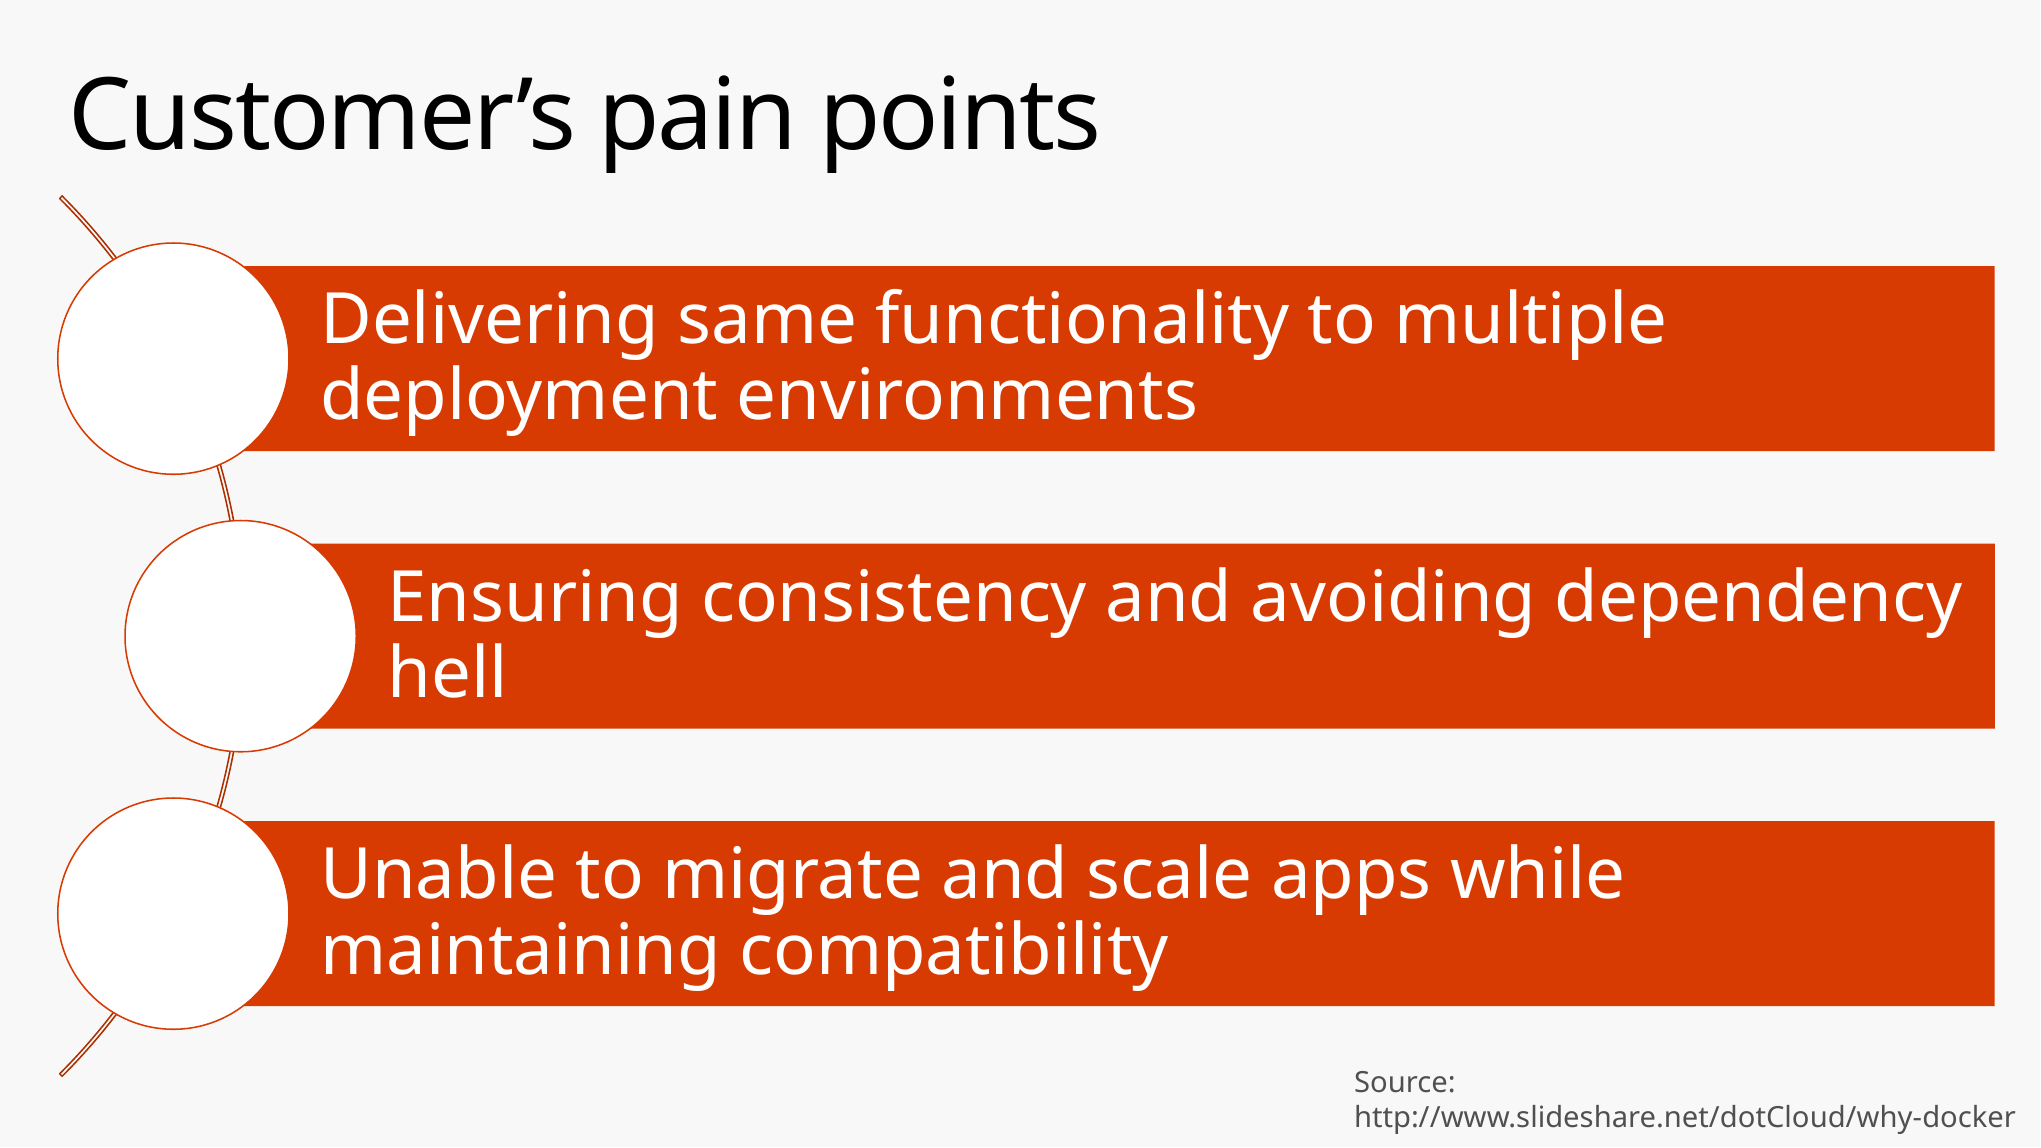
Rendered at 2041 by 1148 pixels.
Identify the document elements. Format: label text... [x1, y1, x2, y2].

title Customer’s pain points [45, 48, 1996, 173]
text_box Source: http://www.slideshare.net/dotCloud/why-docker [1339, 1055, 2032, 1141]
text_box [44, 173, 2008, 1099]
